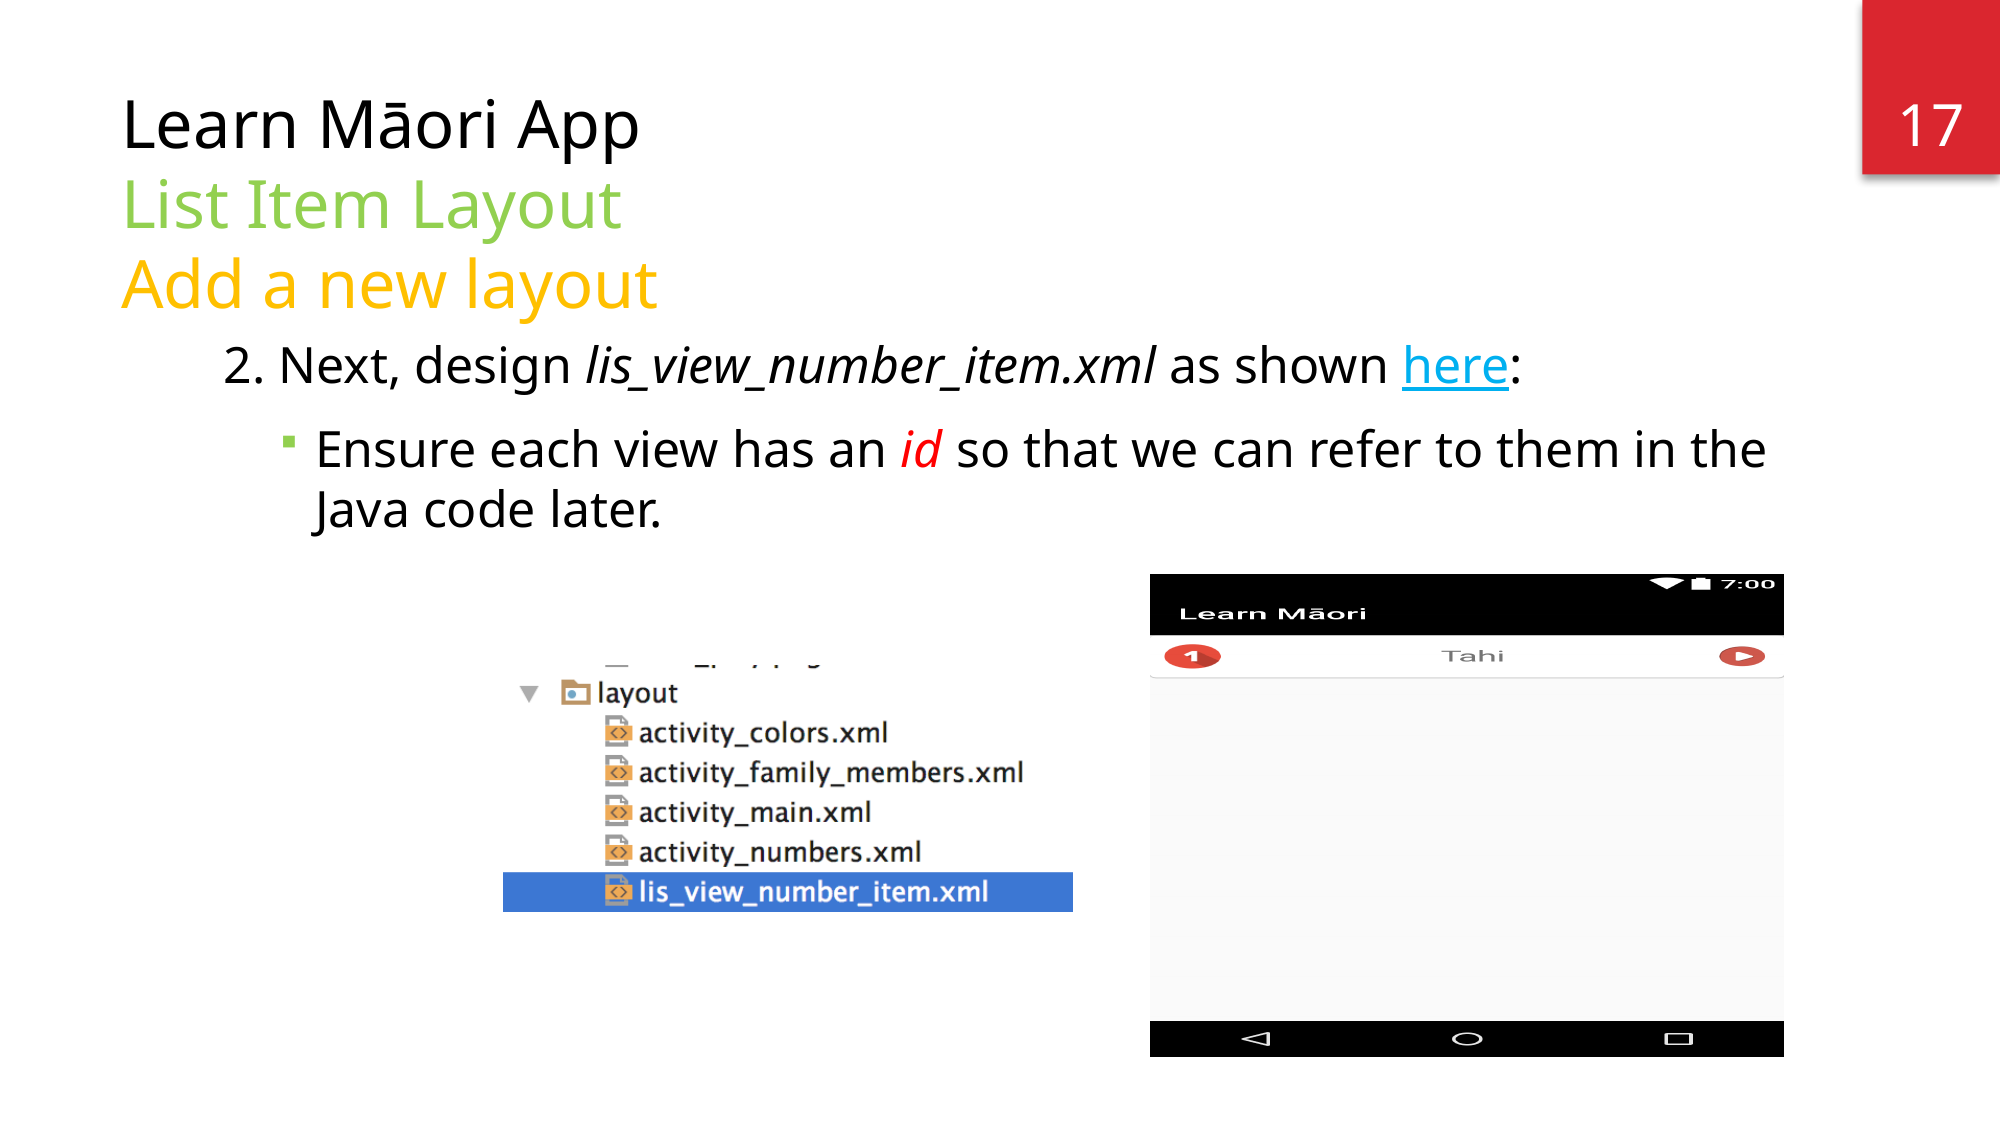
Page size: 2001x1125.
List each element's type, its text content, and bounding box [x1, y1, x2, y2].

list 2. Next, design lis_view_number_item.xml as shown here: Ensure each view has an id so that we can refer to them in the Java code later. [208, 325, 1784, 1005]
text_box 17 [1862, 0, 2000, 175]
picture [1150, 573, 1784, 1058]
picture [503, 665, 1073, 912]
title Learn Māori App List Item Layout Add a new layout [106, 74, 1649, 304]
